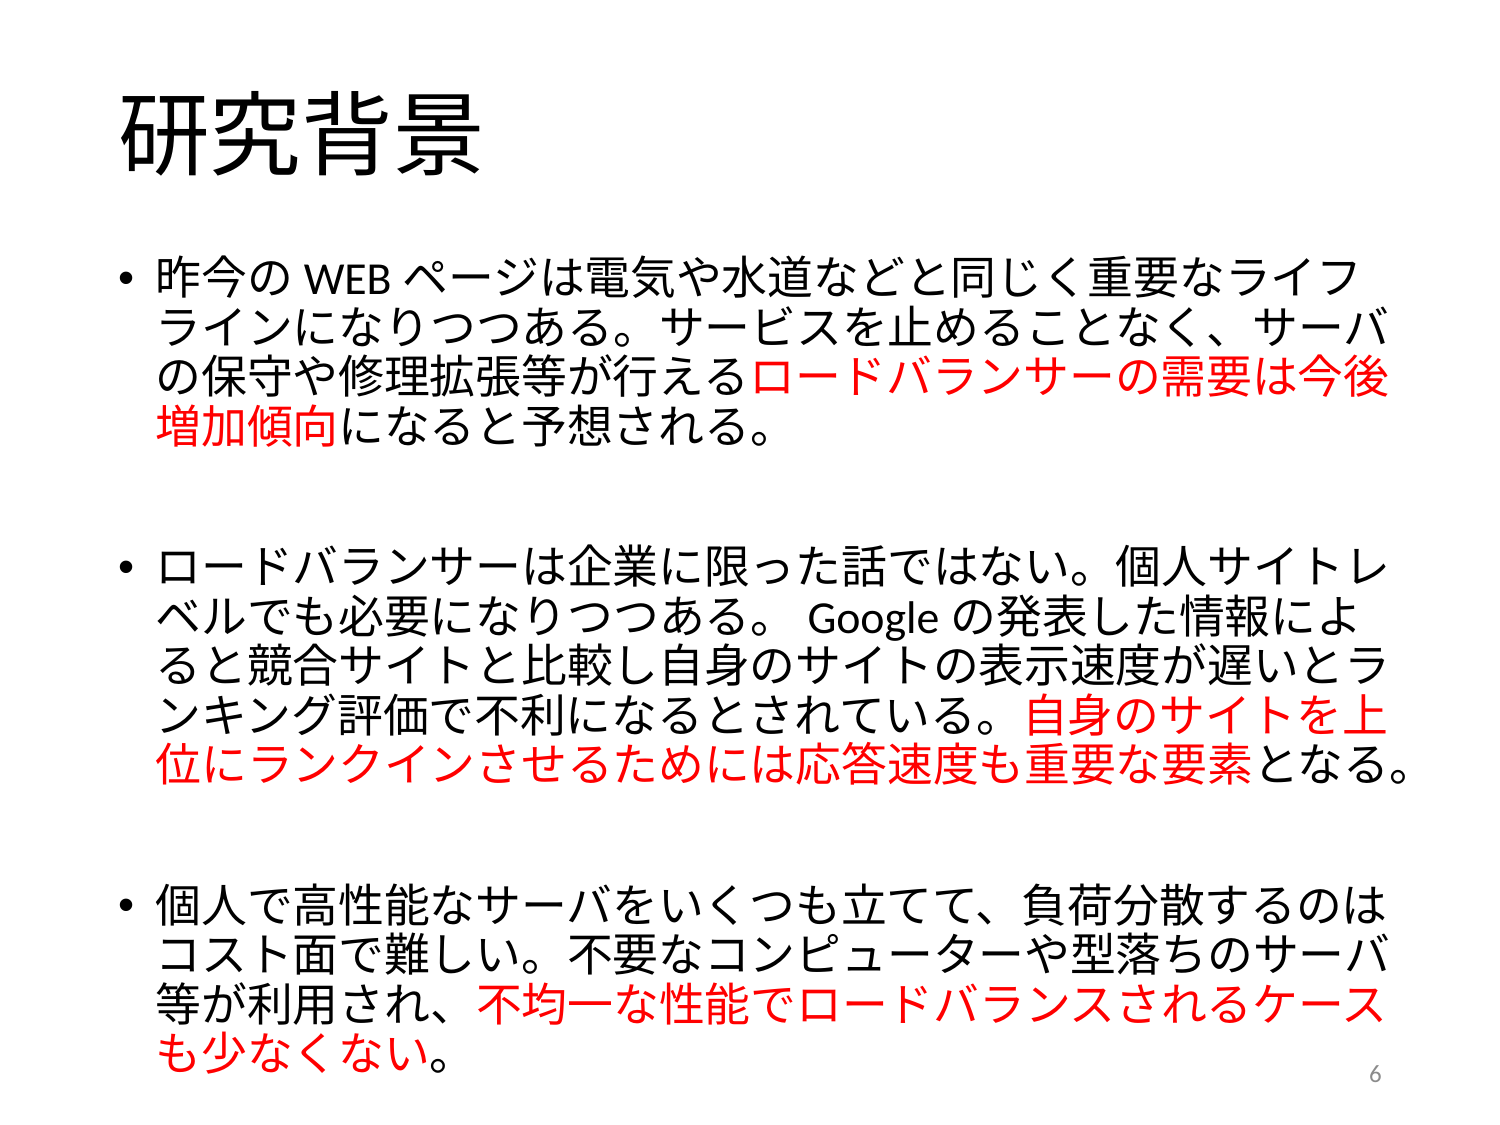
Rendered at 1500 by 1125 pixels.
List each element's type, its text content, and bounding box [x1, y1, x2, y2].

title 研究背景 [103, 30, 1397, 247]
list 昨今のWEBページは電気や水道などと同じく重要なライフラインになりつつある。サービスを止めることなく、サーバの保守や修理拡張等が行えるロードバランサーの需要は今後増加傾向になると予想される。 ロードバランサーは企業に限った話ではない。個人サイトレベルでも必要になりつつある。Googleの発表した情報によると競合サイトと比較し自身のサイトの表示速度が遅いとランキング評価で不利になるとされている。自身のサイトを上位にランクインさせるためには応答速度も重要な要素となる。 個人で高性能なサーバをいくつも立てて、負荷分散するのはコスト面で難しい。不要なコンピューターや型落ちのサーバ等が利用され、不均一な性能でロードバランスされるケースも少なくない。 [103, 247, 1418, 1122]
slide_number 6 [1059, 1042, 1397, 1103]
